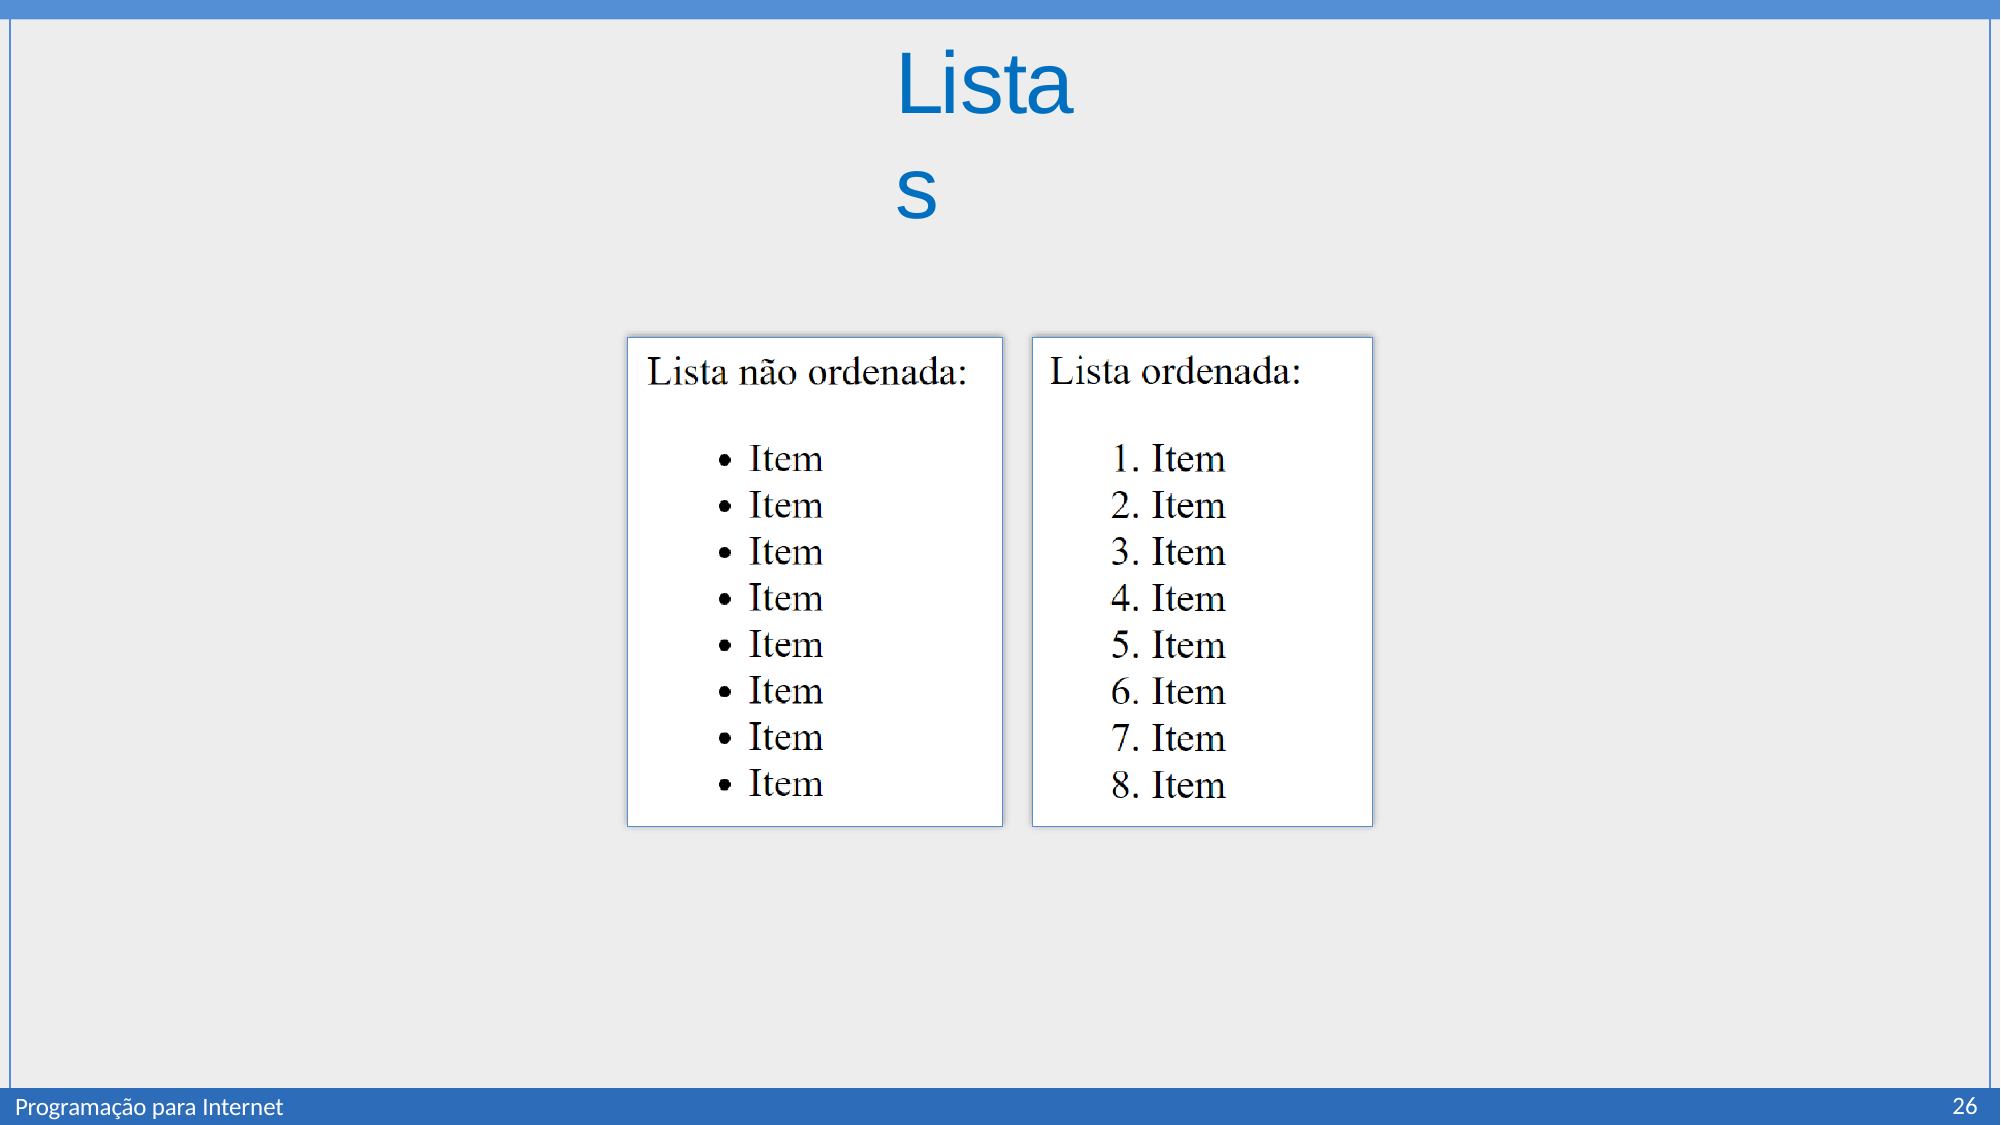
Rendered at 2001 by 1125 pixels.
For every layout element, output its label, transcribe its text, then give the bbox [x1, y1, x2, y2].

title Listas [893, 24, 1108, 237]
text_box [615, 326, 1014, 838]
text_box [1021, 325, 1384, 838]
slide_number 26 [1946, 1093, 1985, 1125]
text_box Programação para Internet [12, 1094, 291, 1121]
